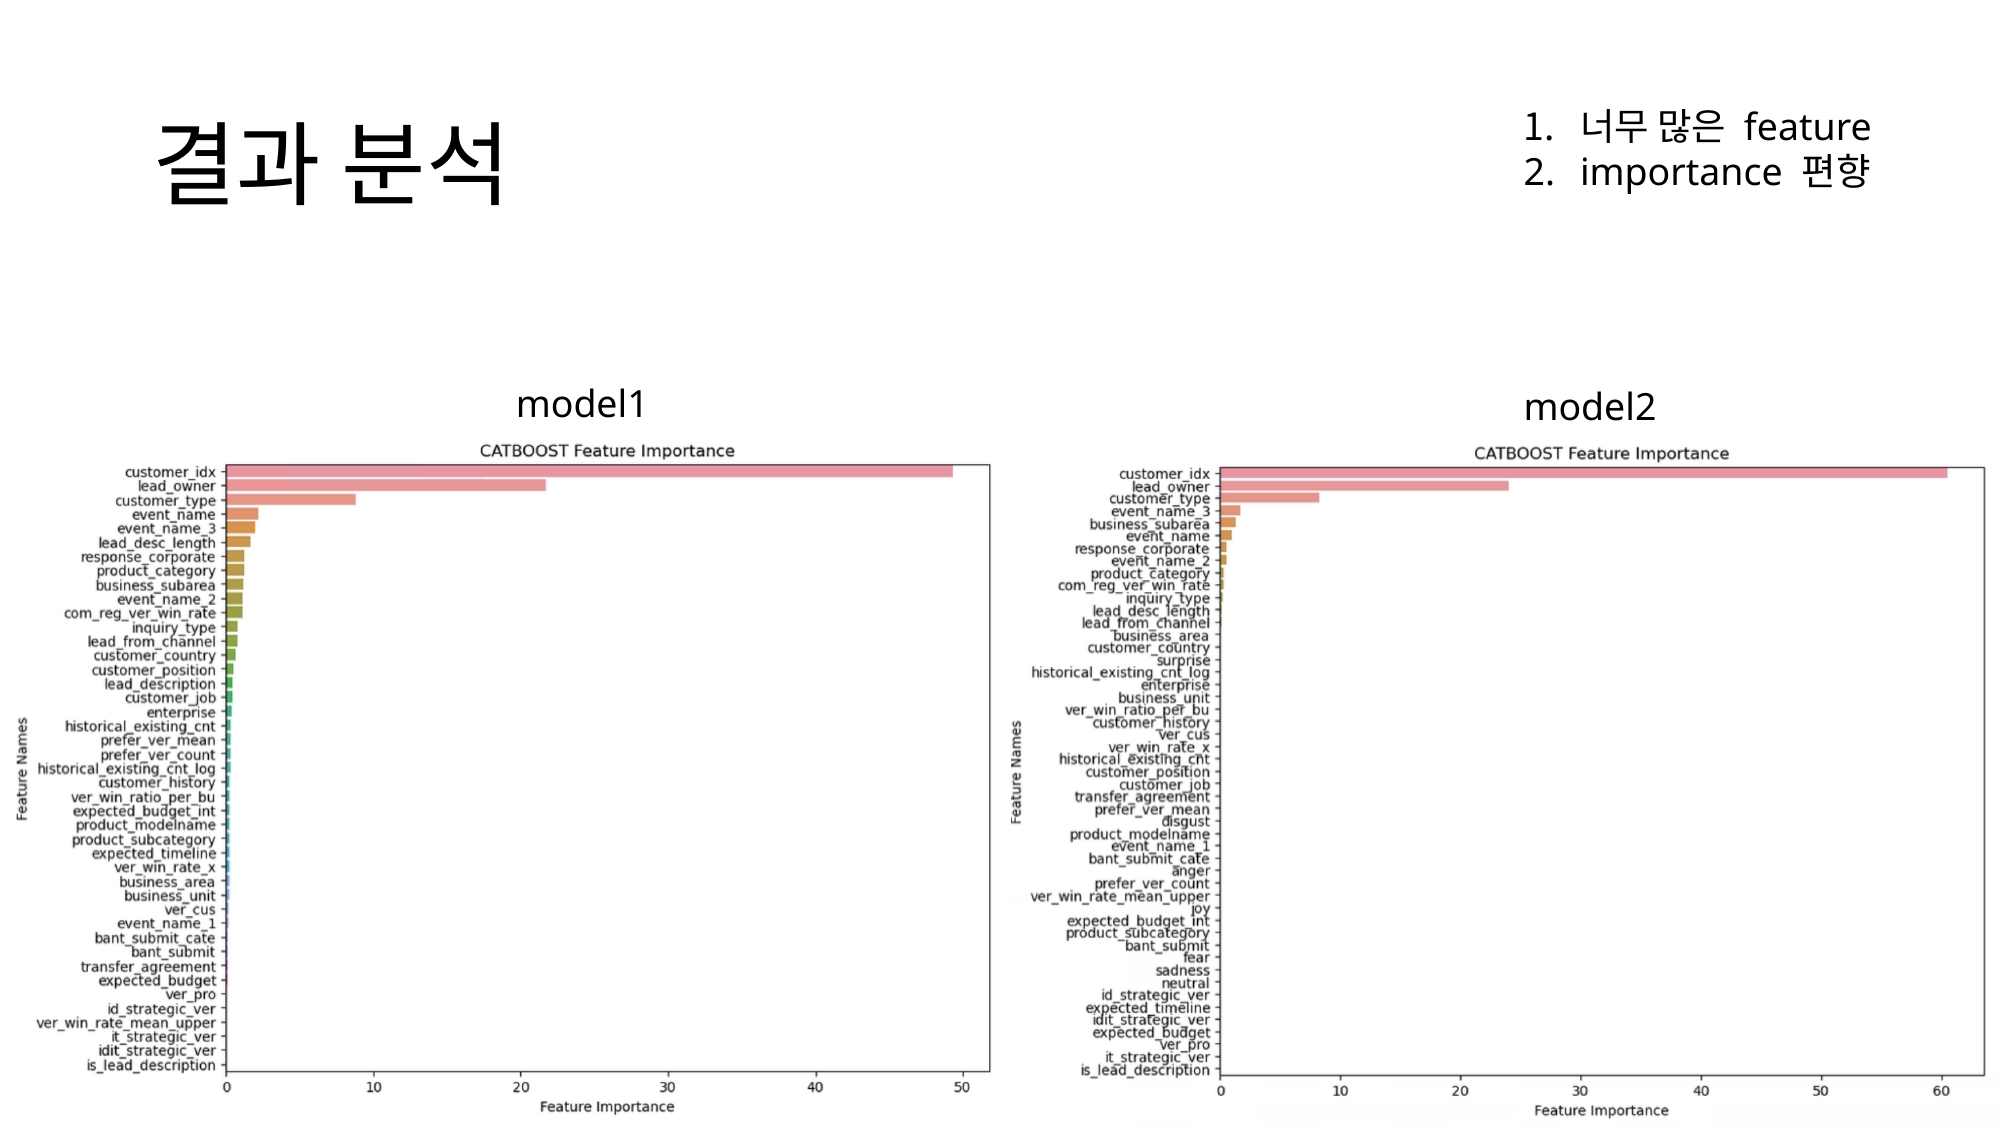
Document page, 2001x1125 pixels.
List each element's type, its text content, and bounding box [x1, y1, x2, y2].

title 결과 분석 [137, 59, 1863, 278]
text_box model1 [501, 372, 664, 415]
text_box 너무 많은 feature importance 편향 [1508, 96, 1887, 201]
picture [0, 415, 2000, 1125]
text_box model2 [1508, 375, 1672, 435]
